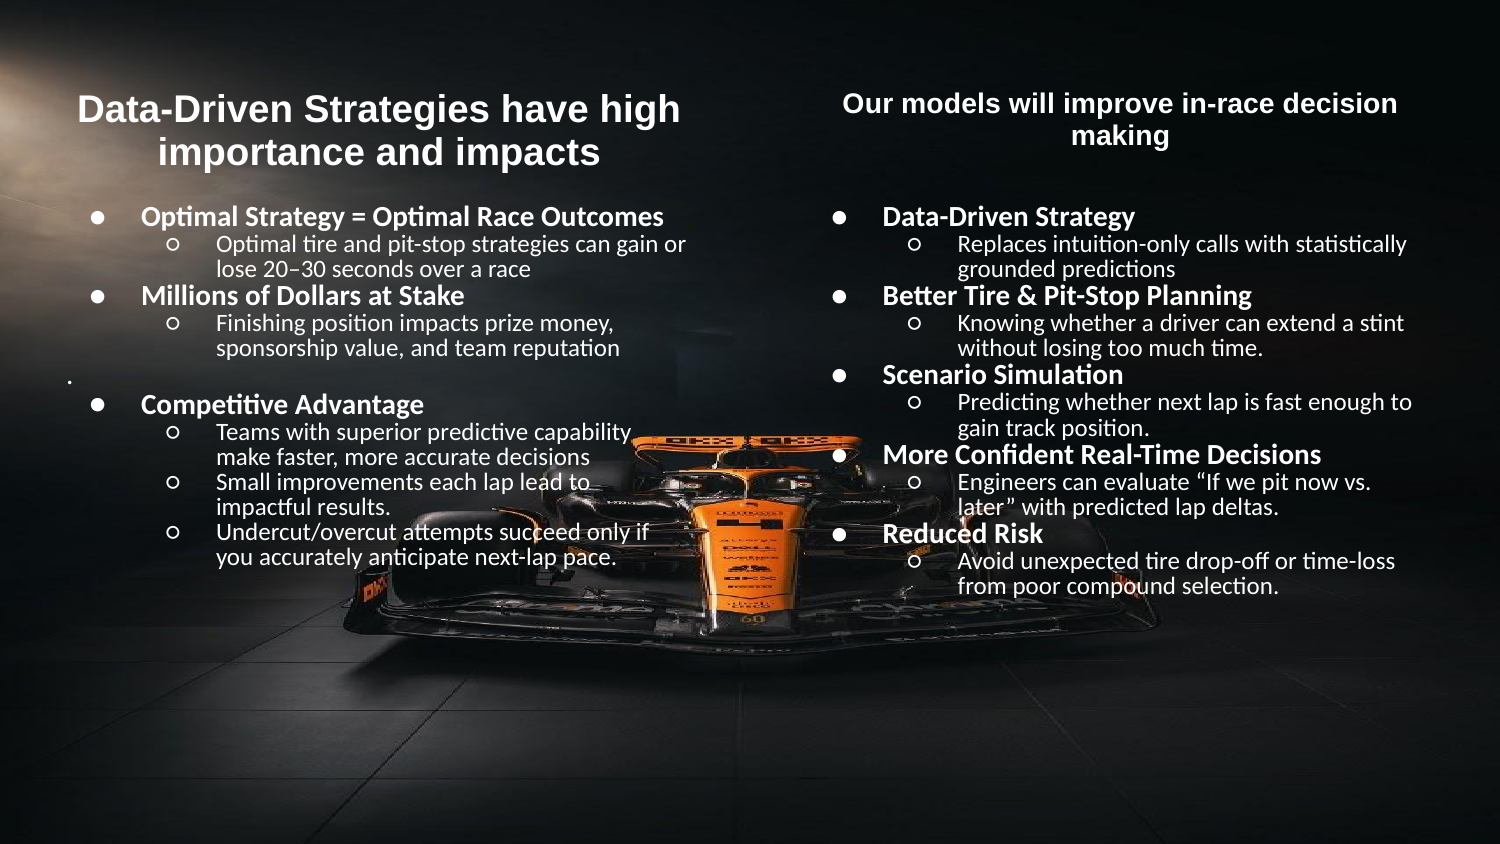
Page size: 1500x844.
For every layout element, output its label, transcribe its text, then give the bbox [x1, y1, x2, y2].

picture [0, 0, 1500, 844]
list Optimal Strategy = Optimal Race Outcomes Optimal tire and pit-stop strategies can gain or lose 20–30 seconds over a race Millions of Dollars at Stake Finishing position impacts prize money, sponsorship value, and team reputation . Competitive Advantage Teams with superior predictive capability make faster, more accurate decisions Small improvements each lap lead to impactful results. Undercut/overcut attempts succeed only if you accurately anticipate next-lap pace. [51, 189, 708, 750]
title Our models will improve in-race decision making [792, 72, 1449, 167]
title Data-Driven Strategies have high importance and impacts [51, 72, 708, 189]
list Data-Driven Strategy Replaces intuition-only calls with statistically grounded predictions Better Tire & Pit-Stop Planning Knowing whether a driver can extend a stint without losing too much time. Scenario Simulation Predicting whether next lap is fast enough to gain track position. More Confident Real-Time Decisions Engineers can evaluate “If we pit now vs. later” with predicted lap deltas. Reduced Risk Avoid unexpected tire drop-off or time-loss from poor compound selection. [792, 189, 1449, 750]
